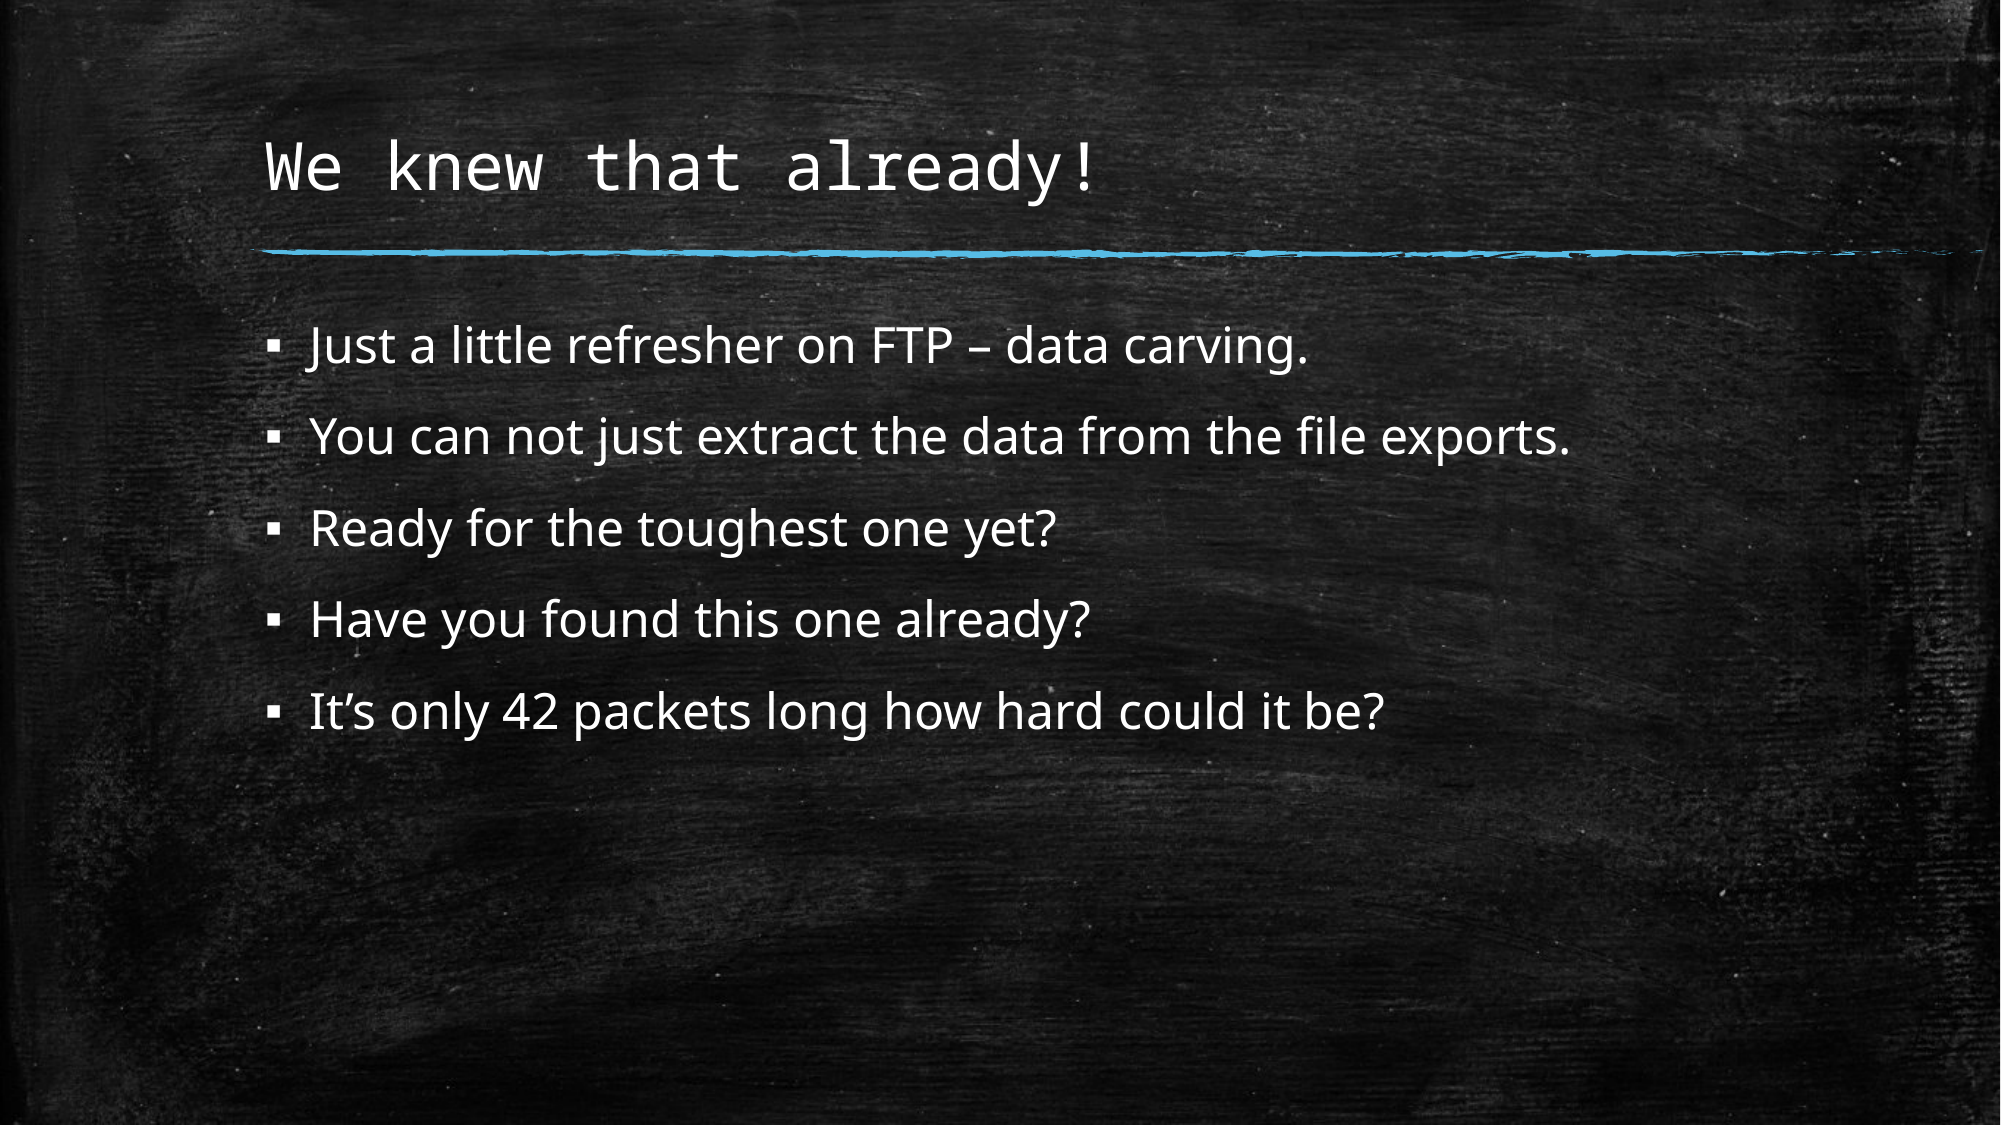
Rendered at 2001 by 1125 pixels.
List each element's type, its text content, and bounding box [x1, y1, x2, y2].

list Just a little refresher on FTP – data carving. You can not just extract the data from the file exports. Ready for the toughest one yet? Have you found this one already? It’s only 42 packets long how hard could it be? [249, 312, 1751, 1013]
title We knew that already! [249, 45, 1751, 213]
